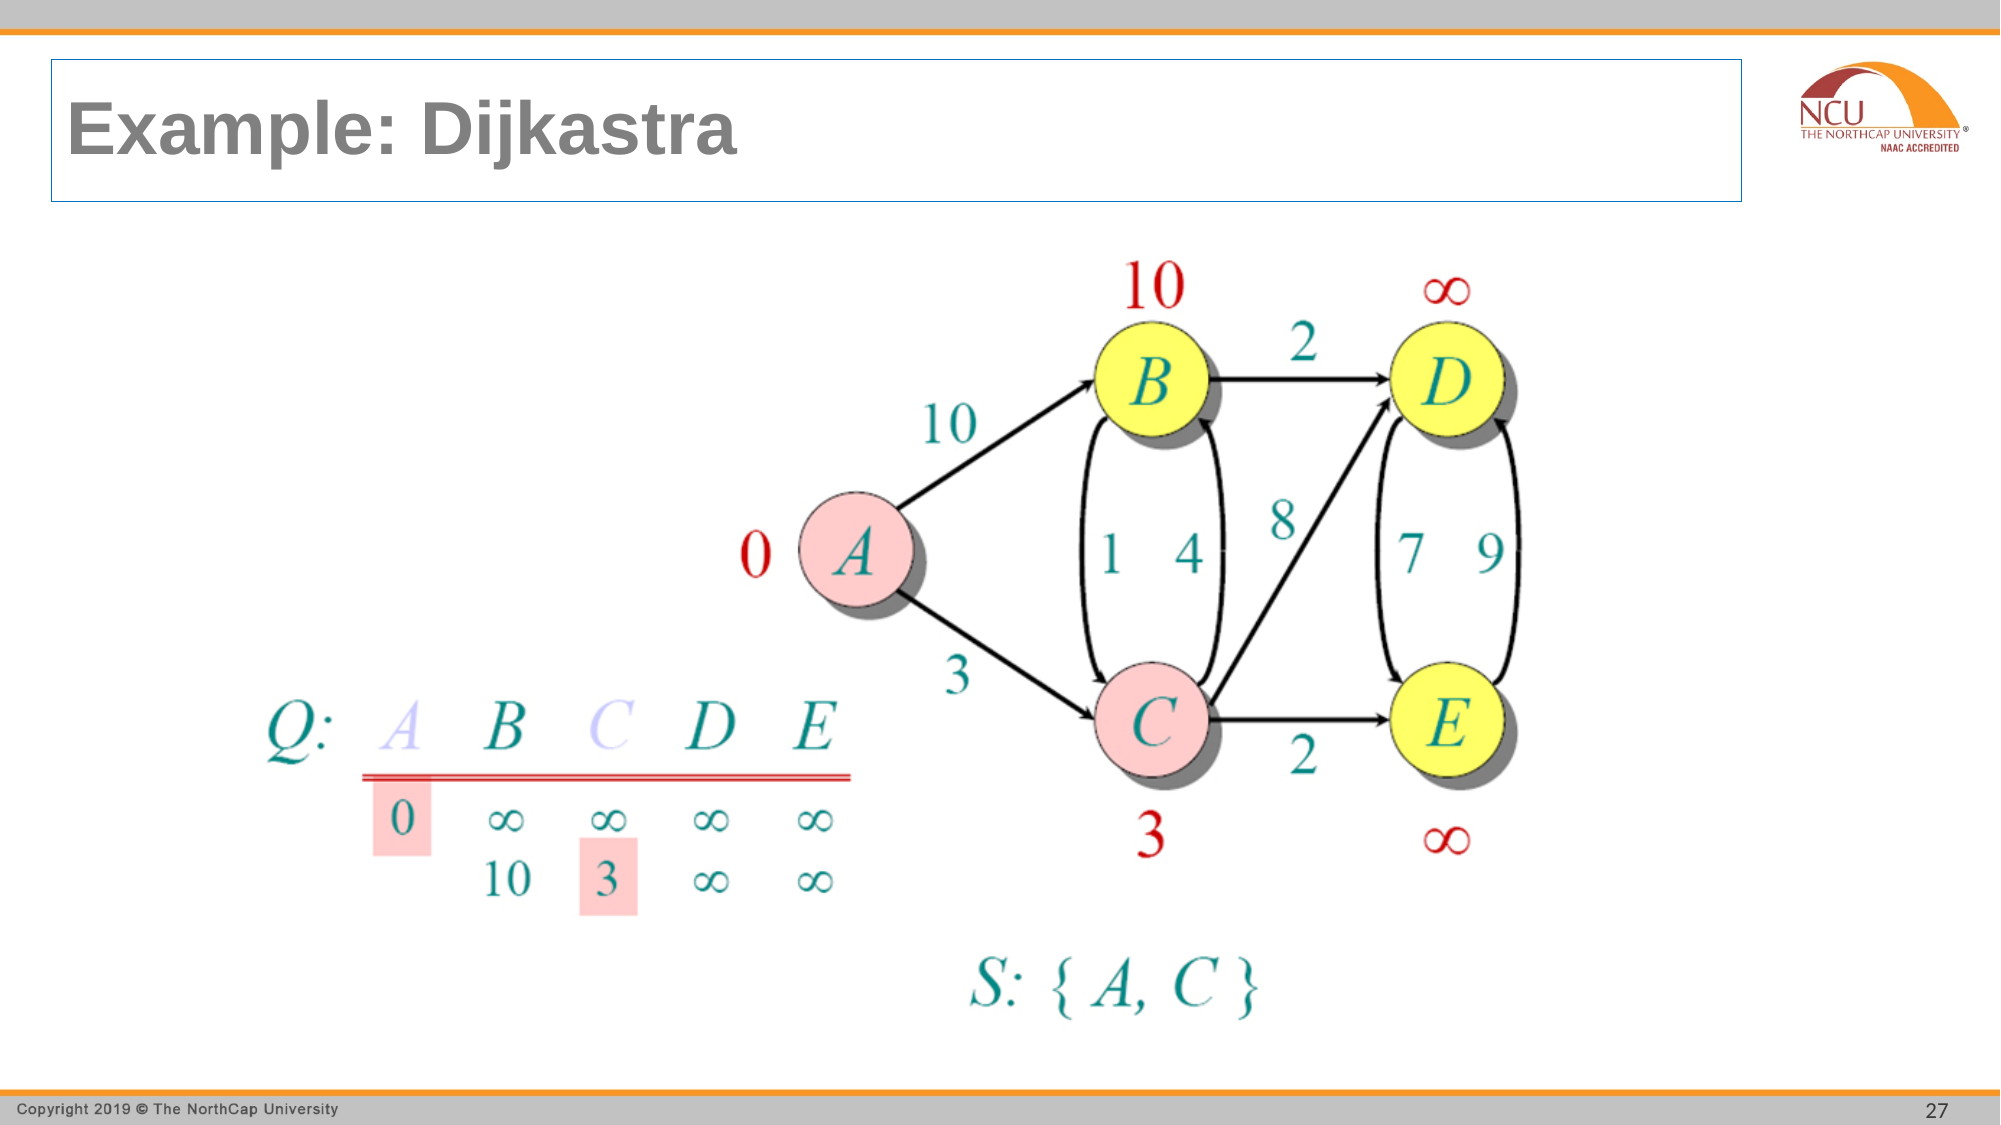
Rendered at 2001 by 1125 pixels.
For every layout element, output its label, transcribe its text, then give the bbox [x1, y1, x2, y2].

slide_number 27 [1791, 1094, 1964, 1125]
picture [0, 0, 2000, 1125]
title Example: Dijkastra [51, 59, 1742, 202]
